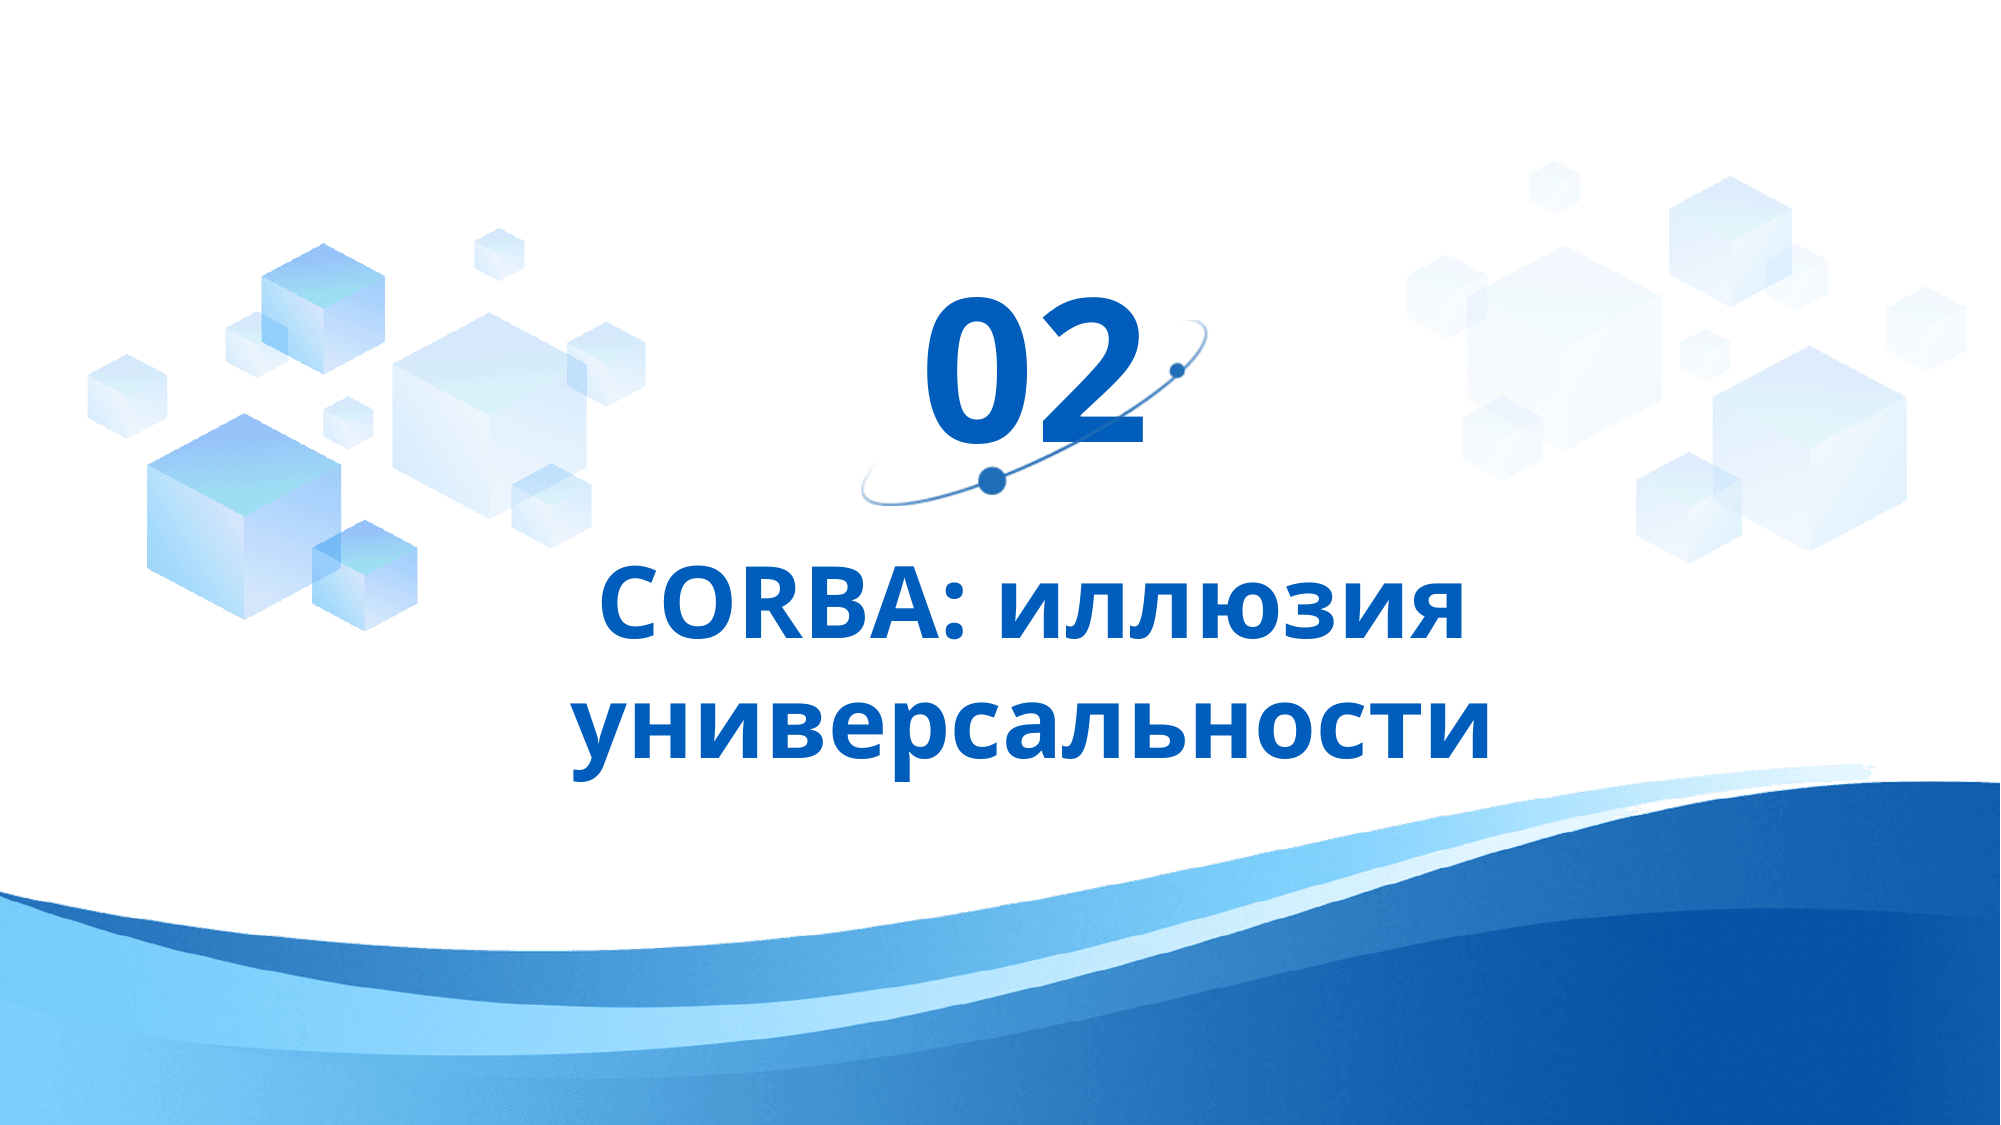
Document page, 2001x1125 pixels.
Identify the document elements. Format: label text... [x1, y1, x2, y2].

picture [87, 195, 646, 631]
picture [1407, 127, 1966, 563]
picture [861, 319, 1209, 506]
picture [0, 764, 2000, 1125]
text_box CORBA: иллюзия универсальности [203, 531, 1863, 764]
text_box 02 [646, 235, 1407, 490]
